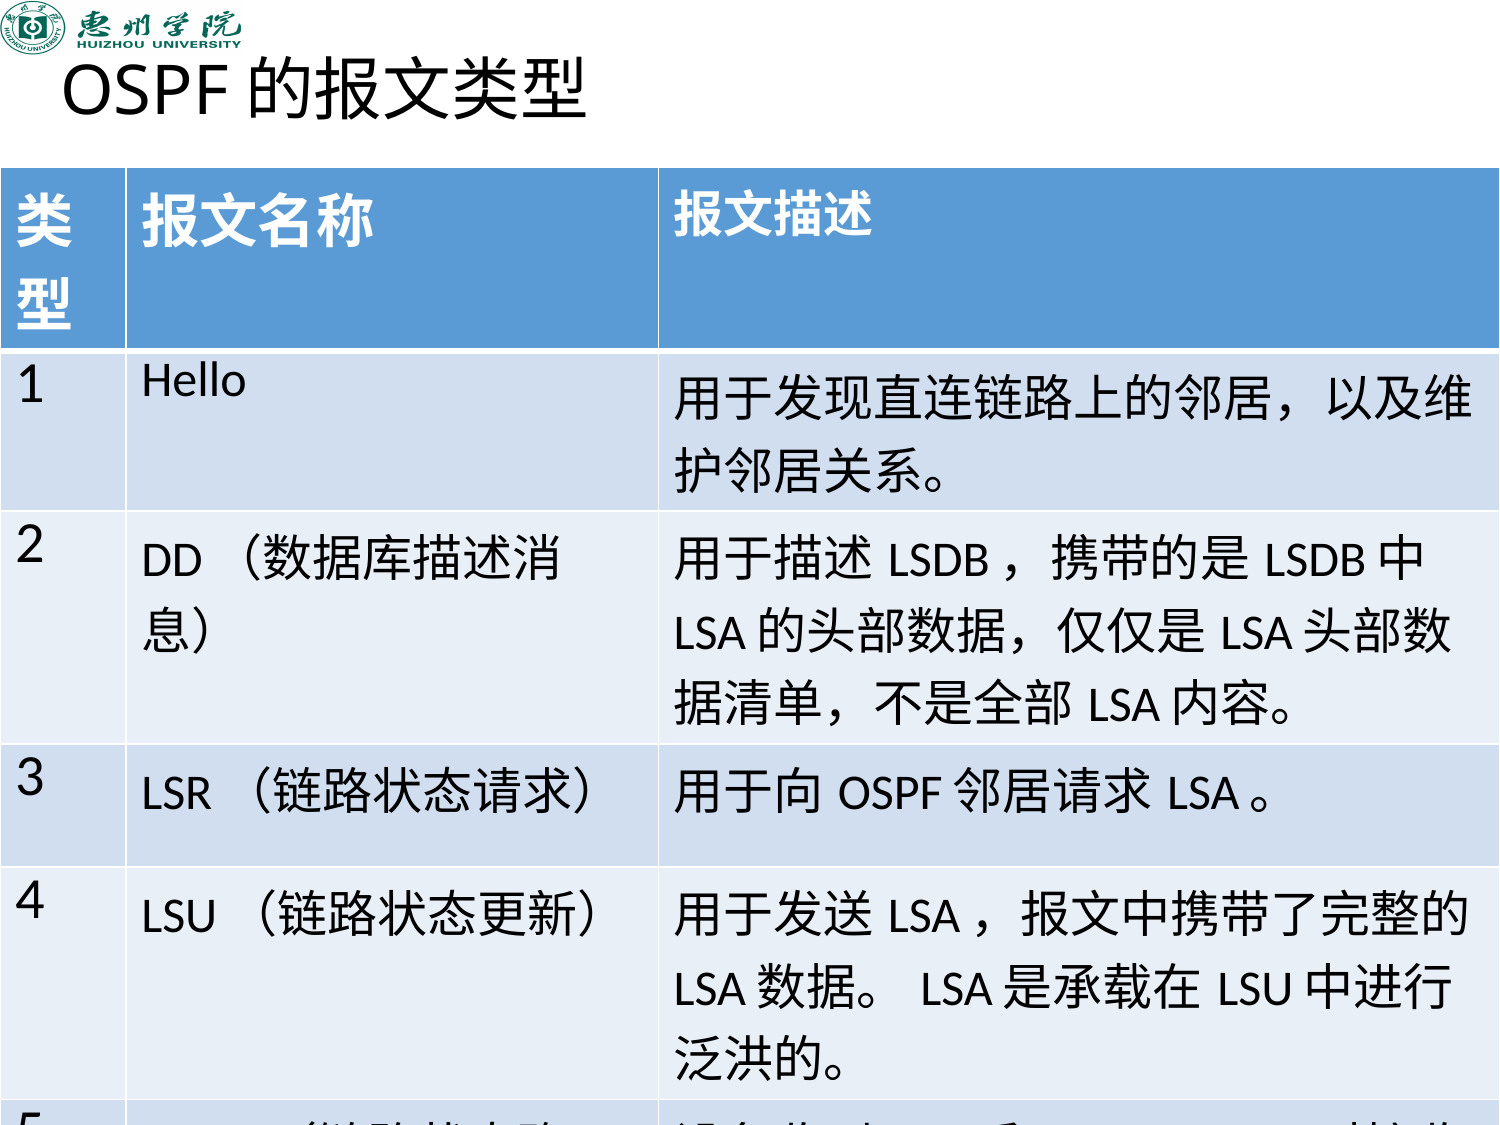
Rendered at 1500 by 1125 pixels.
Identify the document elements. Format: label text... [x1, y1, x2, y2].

table_cell 1 [1, 354, 125, 510]
table_cell Hello [127, 354, 658, 510]
table_header 报文描述 [659, 168, 1499, 348]
title OSPF的报文类型 [45, 0, 1321, 167]
picture [0, 0, 45, 55]
table_cell 4 [1, 868, 125, 1099]
table_cell LSR（链路状态请求） [127, 745, 658, 866]
table_cell 用于描述LSDB，携带的是LSDB中LSA的头部数据，仅仅是LSA头部数据清单，不是全部LSA内容。 [659, 512, 1499, 743]
table_cell 3 [1, 745, 125, 866]
table_cell 用于向OSPF邻居请求LSA。 [659, 745, 1499, 866]
table_cell 用于发现直连链路上的邻居，以及维护邻居关系。 [659, 354, 1499, 510]
table_header 报文名称 [127, 168, 658, 348]
table_cell LSAck（链路状态确认） [127, 1100, 658, 1125]
table_header 类型 [1, 168, 125, 348]
table_cell 2 [1, 512, 125, 743]
table_cell LSU（链路状态更新） [127, 868, 658, 1099]
table_cell 设备收到LSU后，LSAck用于对接收的LSA进行确认。 [659, 1100, 1499, 1125]
table_cell 5 [1, 1100, 125, 1125]
table_cell 用于发送LSA，报文中携带了完整的LSA数据。LSA是承载在LSU中进行泛洪的。 [659, 868, 1499, 1099]
table_cell DD（数据库描述消息） [127, 512, 658, 743]
